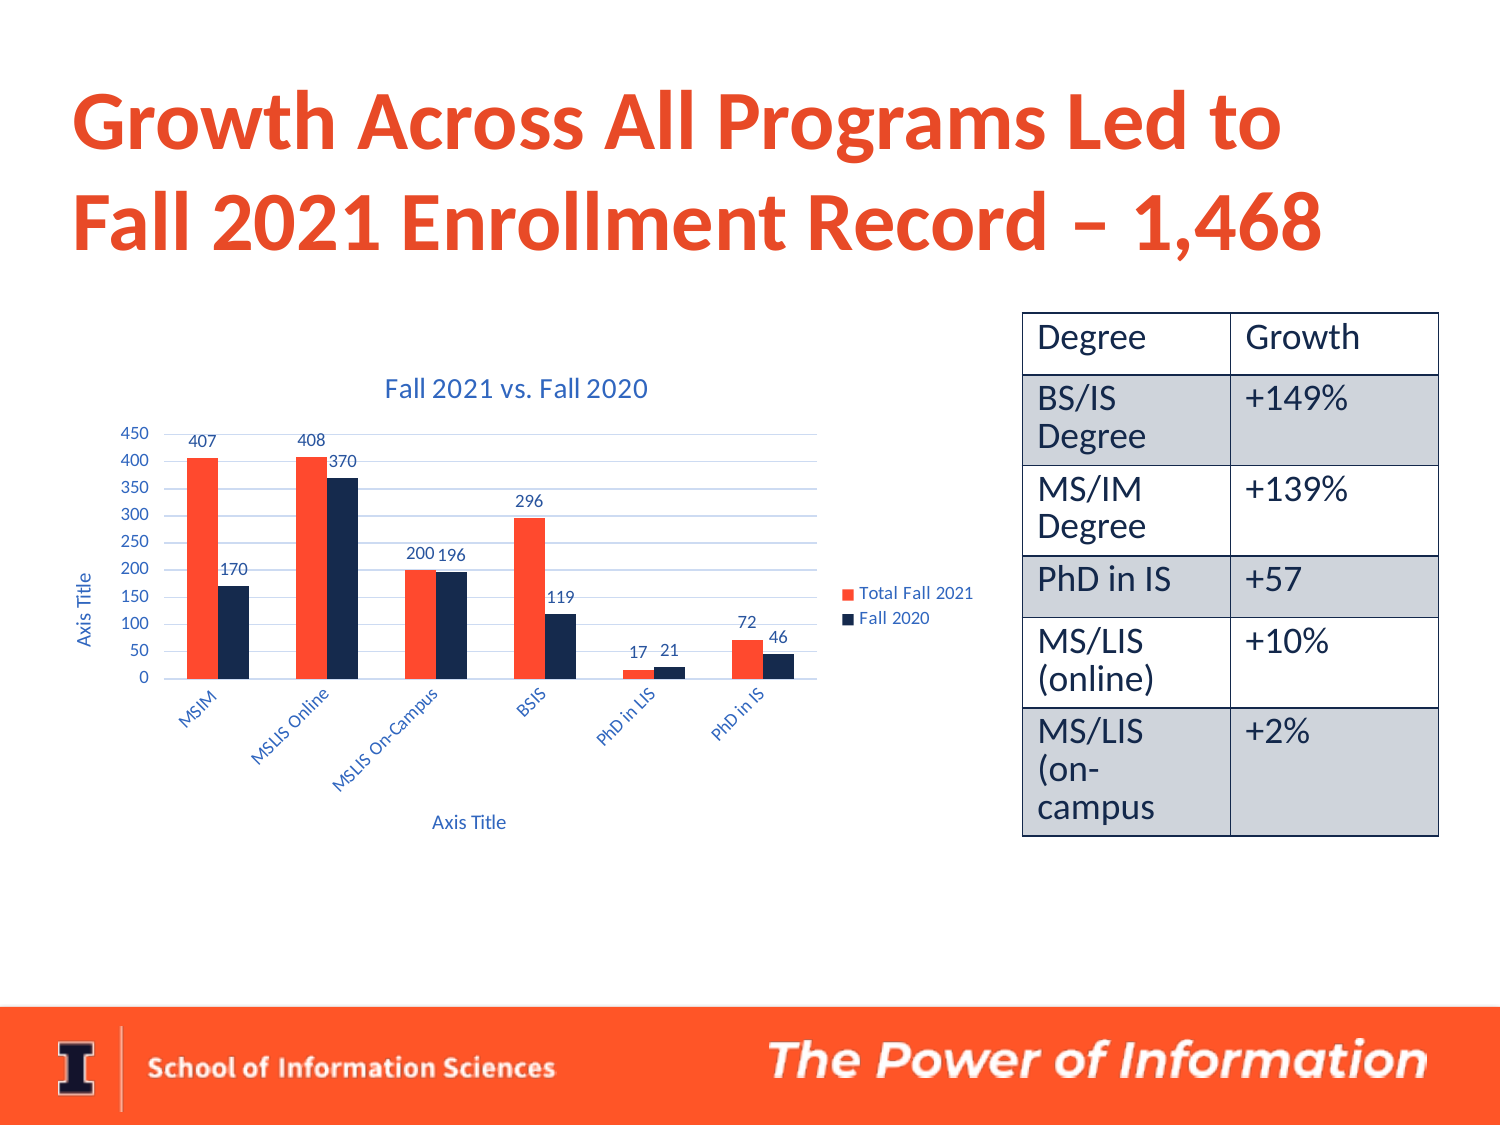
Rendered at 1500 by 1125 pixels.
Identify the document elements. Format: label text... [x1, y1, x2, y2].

table_cell MS/LIS (online) [1023, 618, 1230, 707]
table_cell +57 [1231, 557, 1438, 617]
table_header Growth [1231, 314, 1438, 374]
table_cell +149% [1231, 376, 1438, 465]
picture [58, 1026, 557, 1112]
table_cell PhD in IS [1023, 557, 1230, 617]
chart [41, 349, 993, 866]
table_cell BS/IS Degree [1023, 376, 1230, 465]
table_cell +10% [1231, 618, 1438, 707]
table_cell MS/IM Degree [1023, 466, 1230, 555]
title Growth Across All Programs Led to Fall 2021 Enrollment Record – 1,468 [57, 55, 1425, 278]
table_header Degree [1023, 314, 1230, 374]
table_cell +2% [1231, 709, 1438, 835]
picture [769, 1038, 1427, 1078]
table_cell +139% [1231, 466, 1438, 555]
table_cell MS/LIS (on-campus [1023, 709, 1230, 835]
